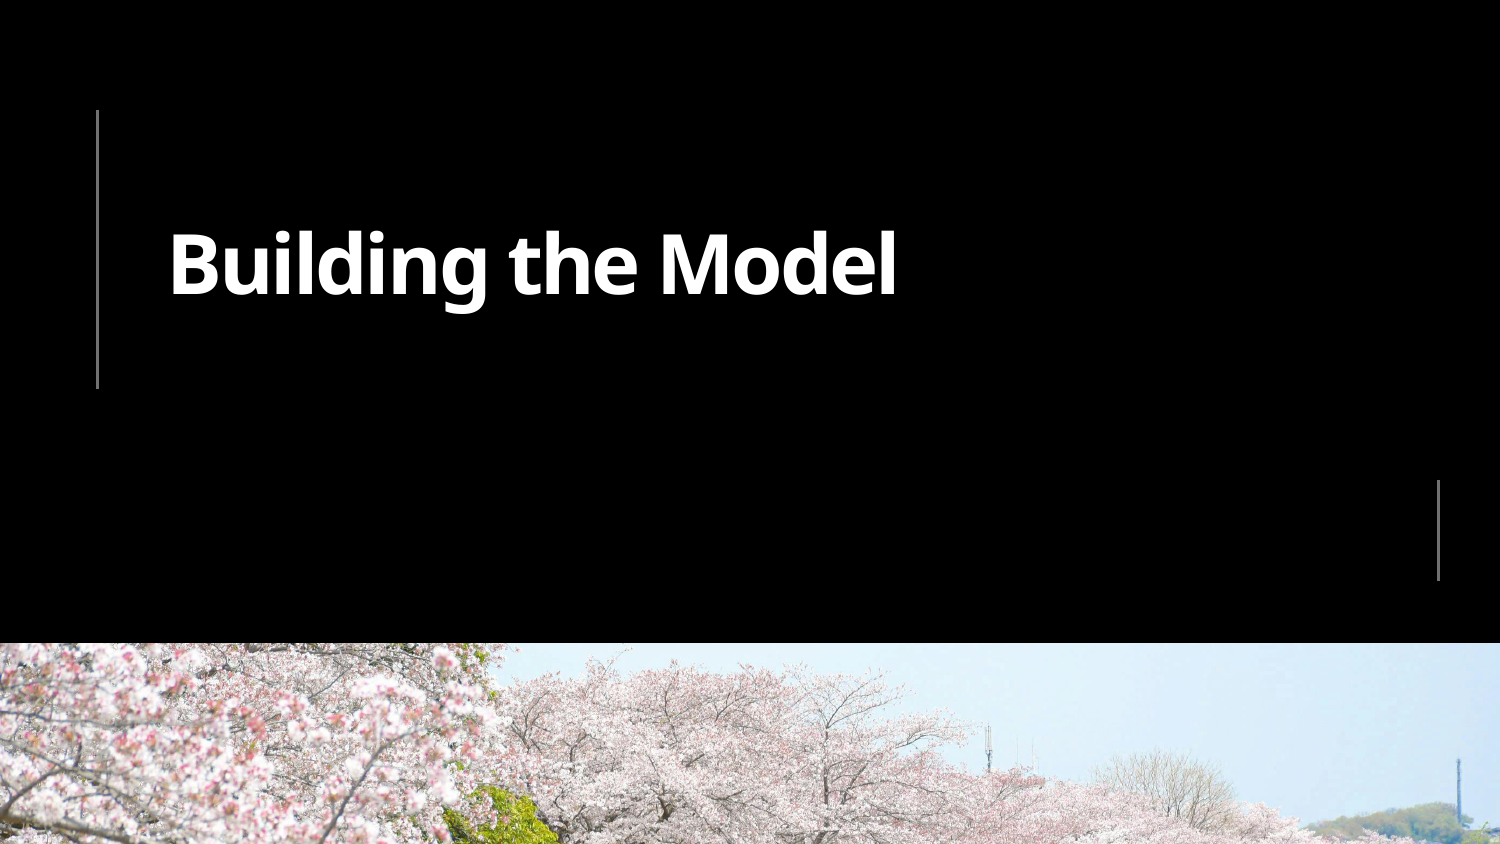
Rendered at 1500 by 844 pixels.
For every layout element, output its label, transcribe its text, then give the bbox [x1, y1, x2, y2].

picture [0, 643, 1500, 844]
title Building the Model [151, 174, 1437, 349]
